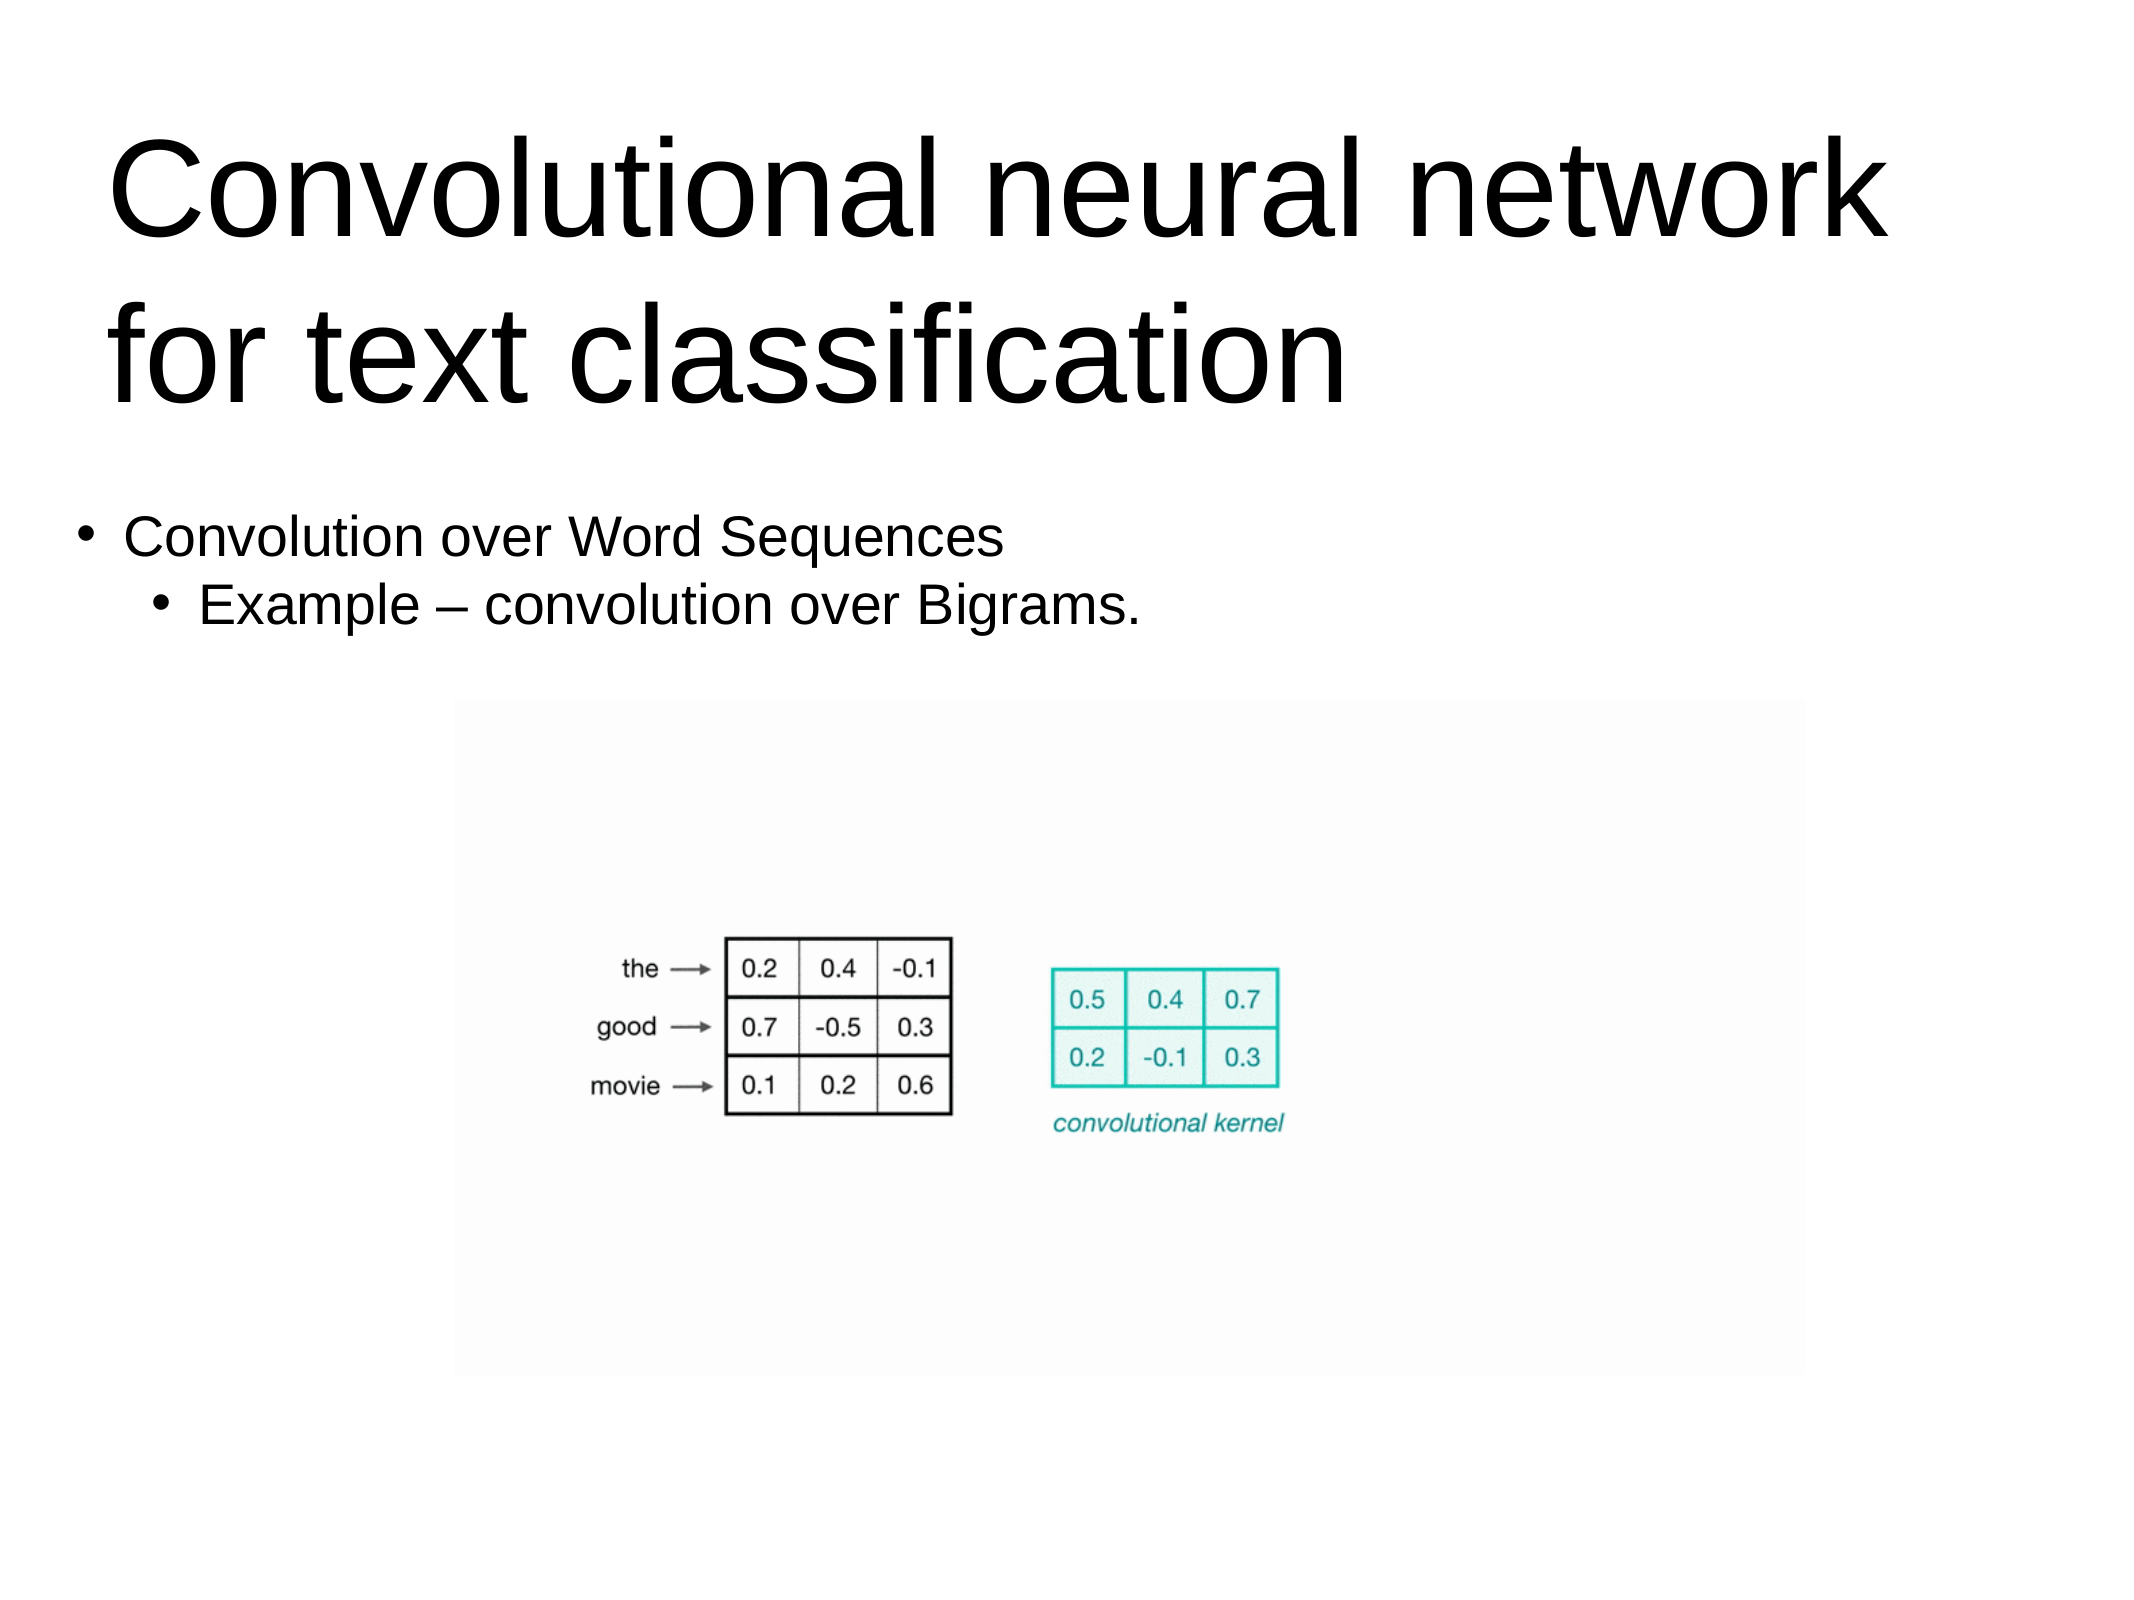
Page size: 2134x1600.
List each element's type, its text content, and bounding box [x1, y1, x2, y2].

text_box Convolution over Word Sequences Example – convolution over Bigrams. [61, 491, 2080, 1525]
picture [453, 699, 1805, 1376]
title Convolutional neural network for text classification [104, 96, 1898, 431]
